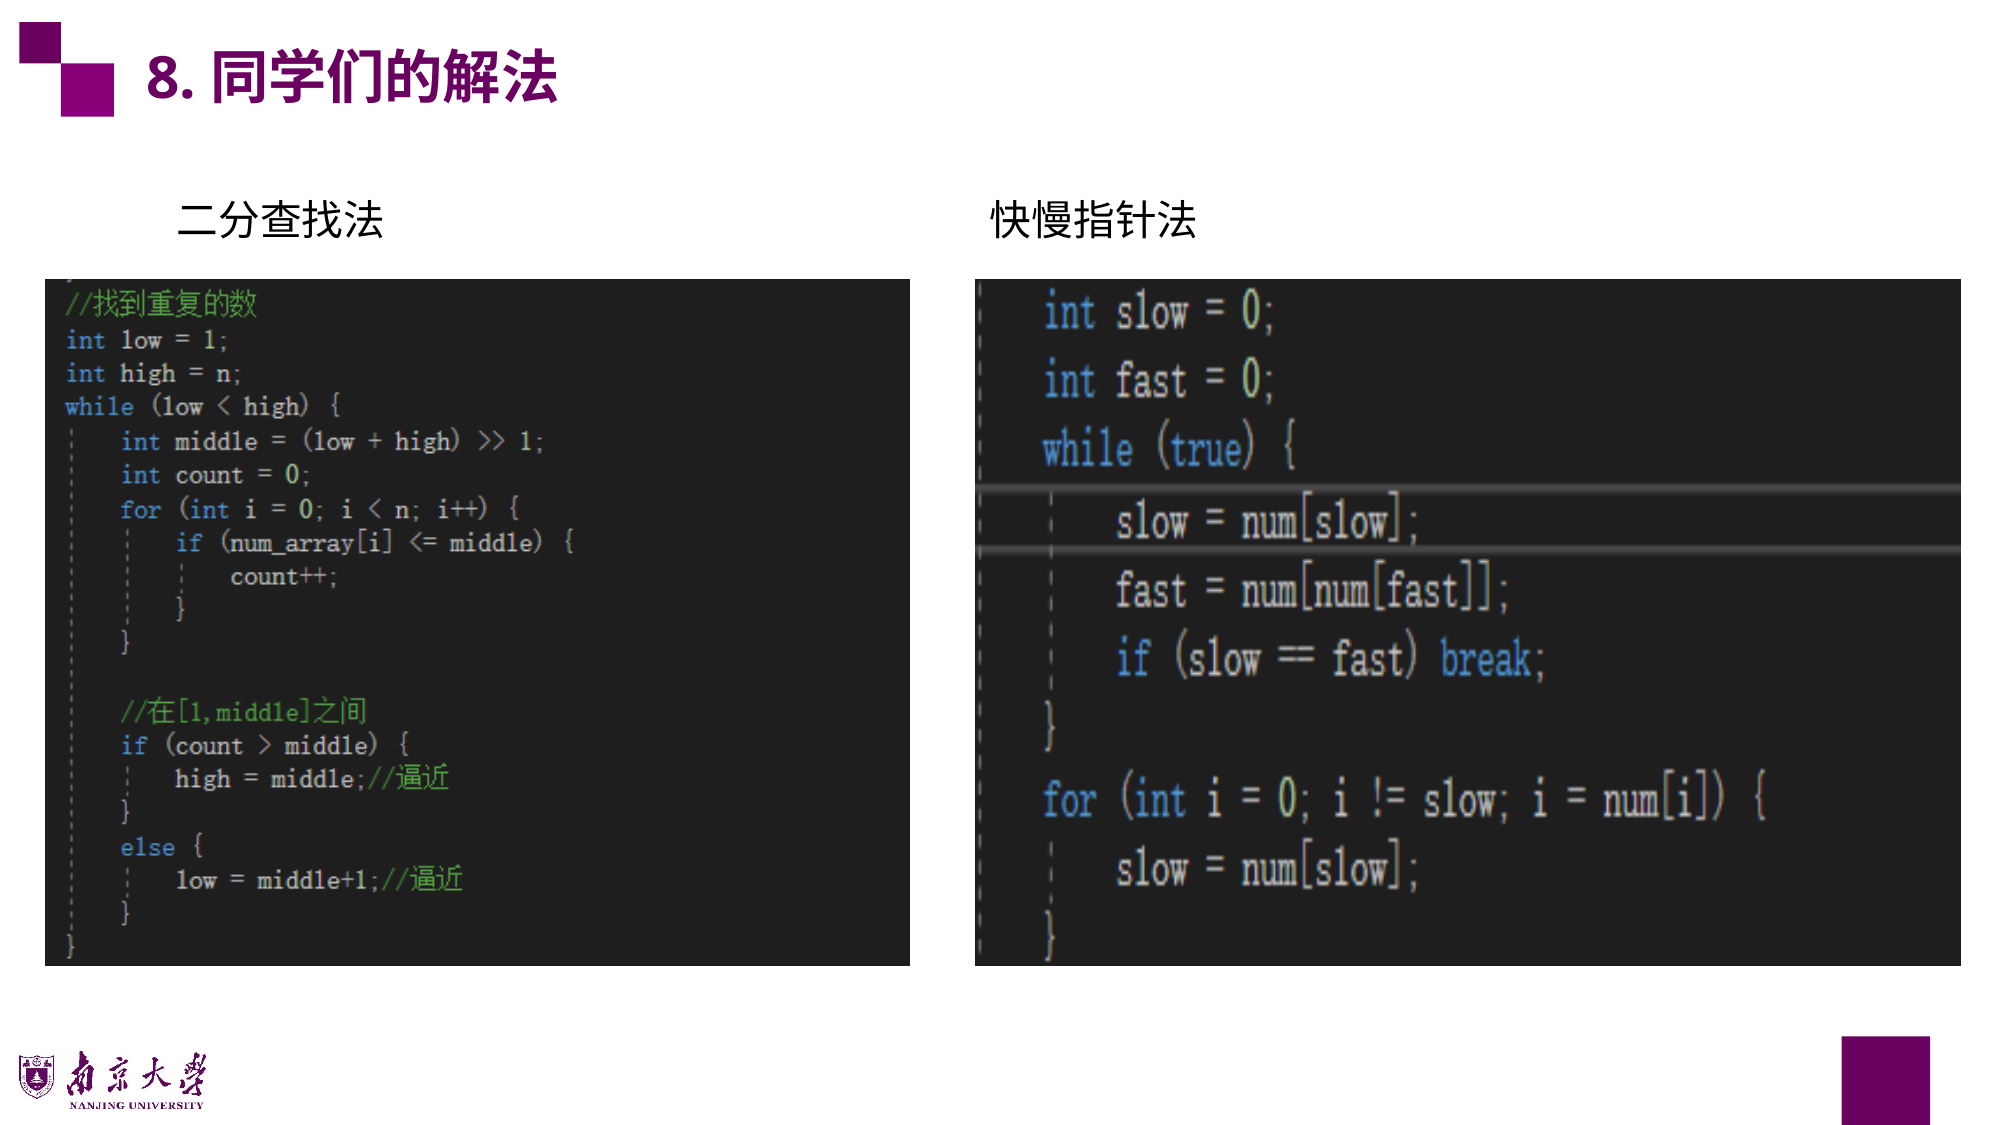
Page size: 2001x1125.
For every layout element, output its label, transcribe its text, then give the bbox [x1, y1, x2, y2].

text_box 8.同学们的解法 [131, 33, 1465, 119]
picture [45, 279, 910, 966]
picture [19, 1051, 206, 1111]
picture [974, 279, 1961, 966]
text_box 二分查找法 [161, 186, 483, 252]
text_box 快慢指针法 [974, 186, 1296, 252]
